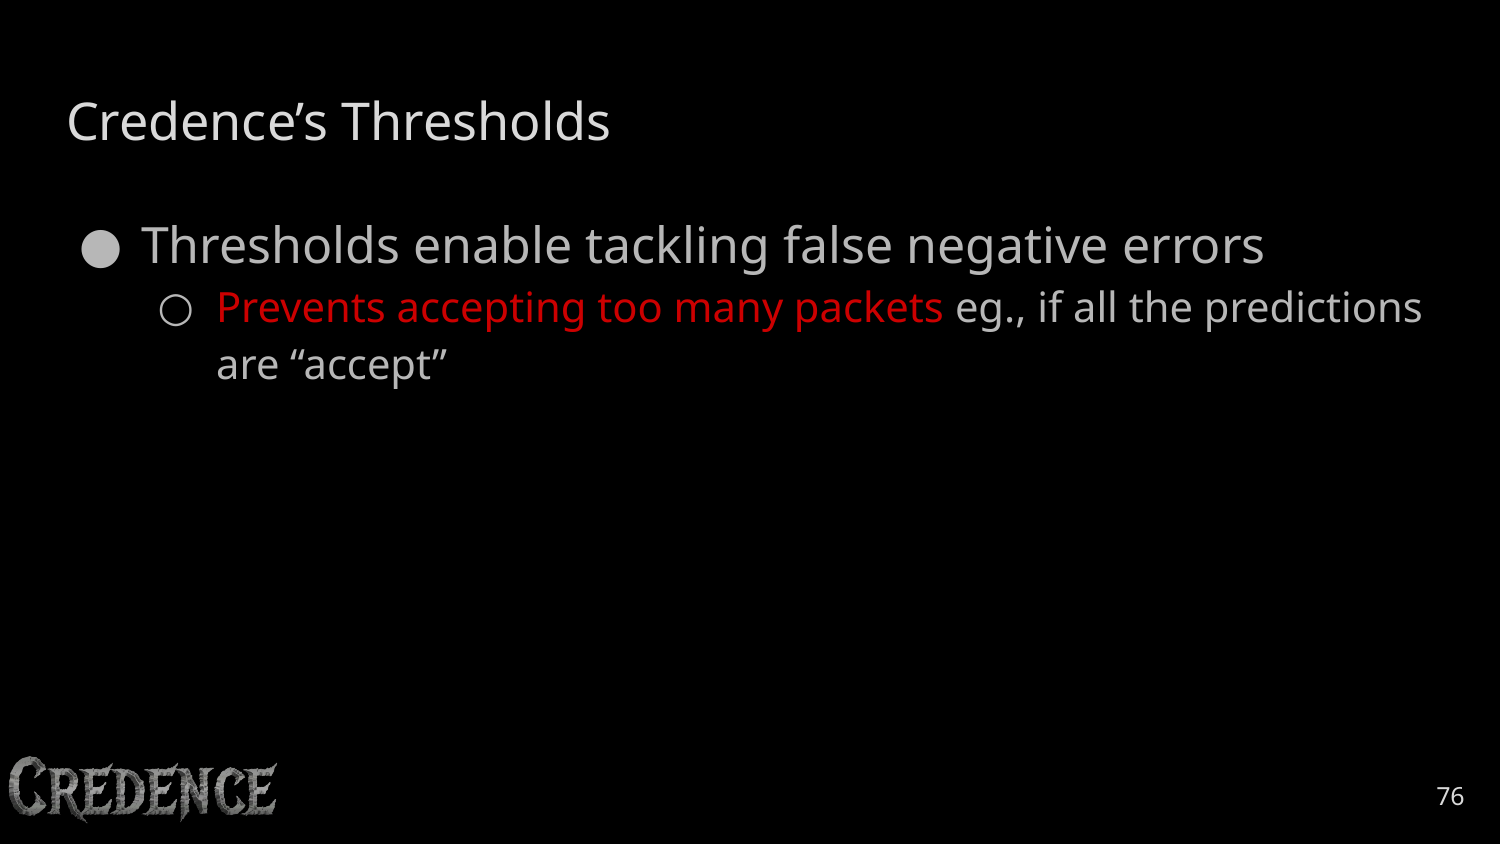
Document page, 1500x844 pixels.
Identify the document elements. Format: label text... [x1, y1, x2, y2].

list Thresholds enable tackling false negative errors Prevents accepting too many packets eg., if all the predictions are “accept” [51, 189, 1449, 750]
slide_number ‹#› [1389, 764, 1480, 830]
picture [0, 732, 284, 844]
title Credence’s Thresholds [51, 72, 1449, 167]
